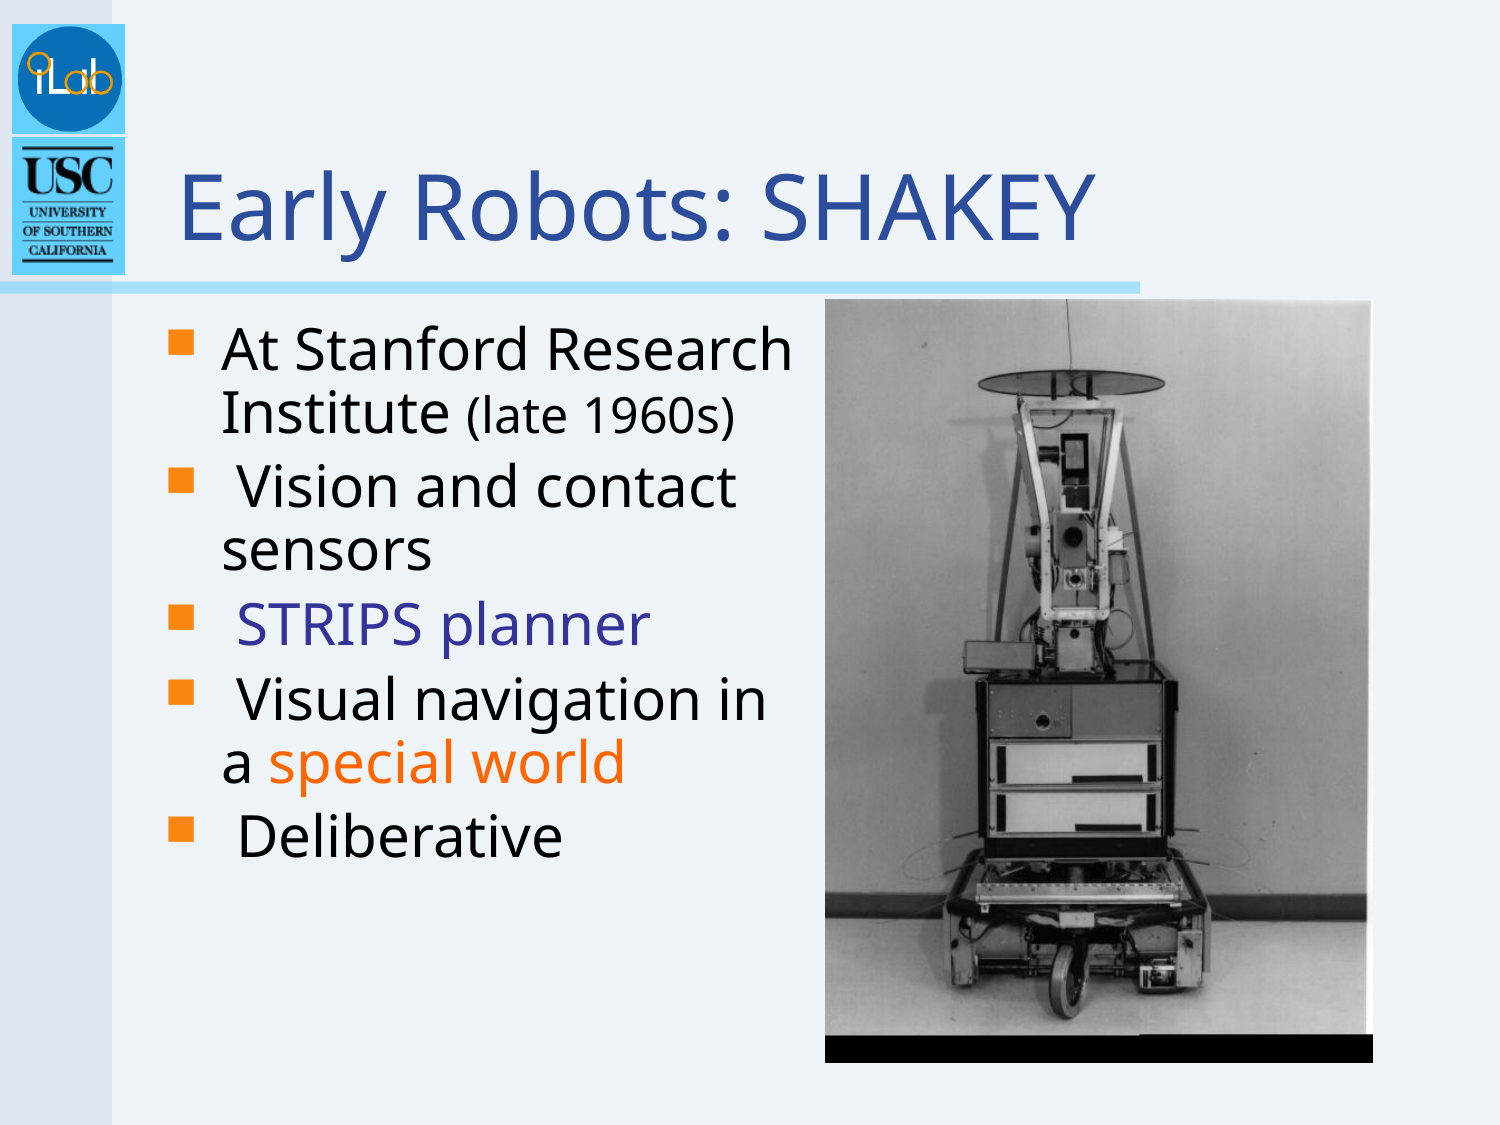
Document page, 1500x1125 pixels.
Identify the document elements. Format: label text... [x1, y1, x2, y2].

picture [12, 24, 125, 134]
picture [12, 137, 125, 275]
title Early Robots: SHAKEY [137, 141, 1476, 267]
picture [824, 299, 1376, 1065]
list At Stanford Research Institute (late 1960s) Vision and contact sensors STRIPS planner Visual navigation in a special world Deliberative [149, 312, 819, 1001]
